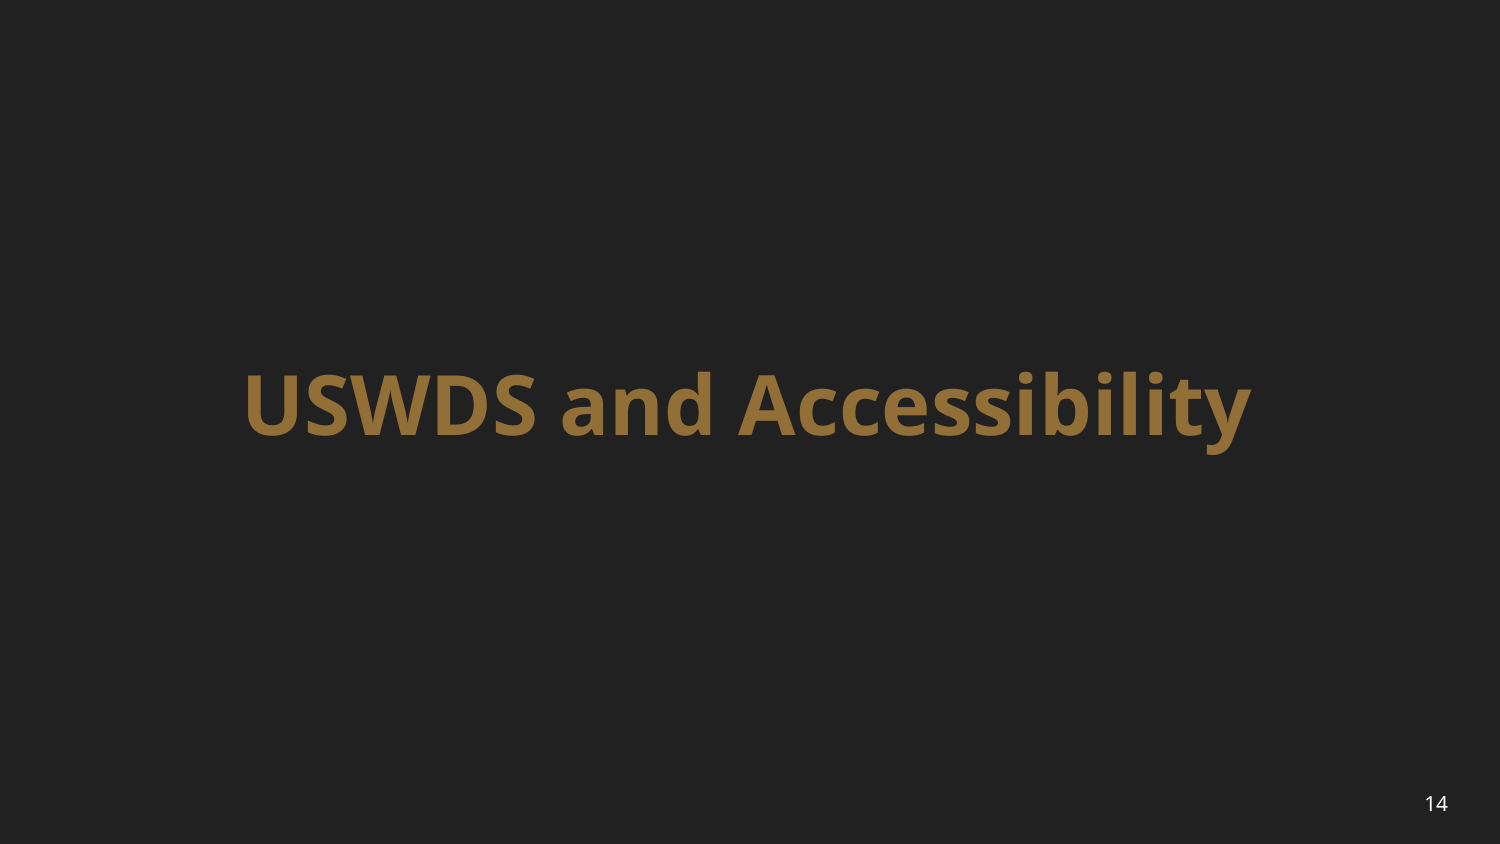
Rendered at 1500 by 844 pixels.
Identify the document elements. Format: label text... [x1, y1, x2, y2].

slide_number 14 [1125, 782, 1463, 827]
title USWDS and Accessibility [107, 37, 1387, 777]
